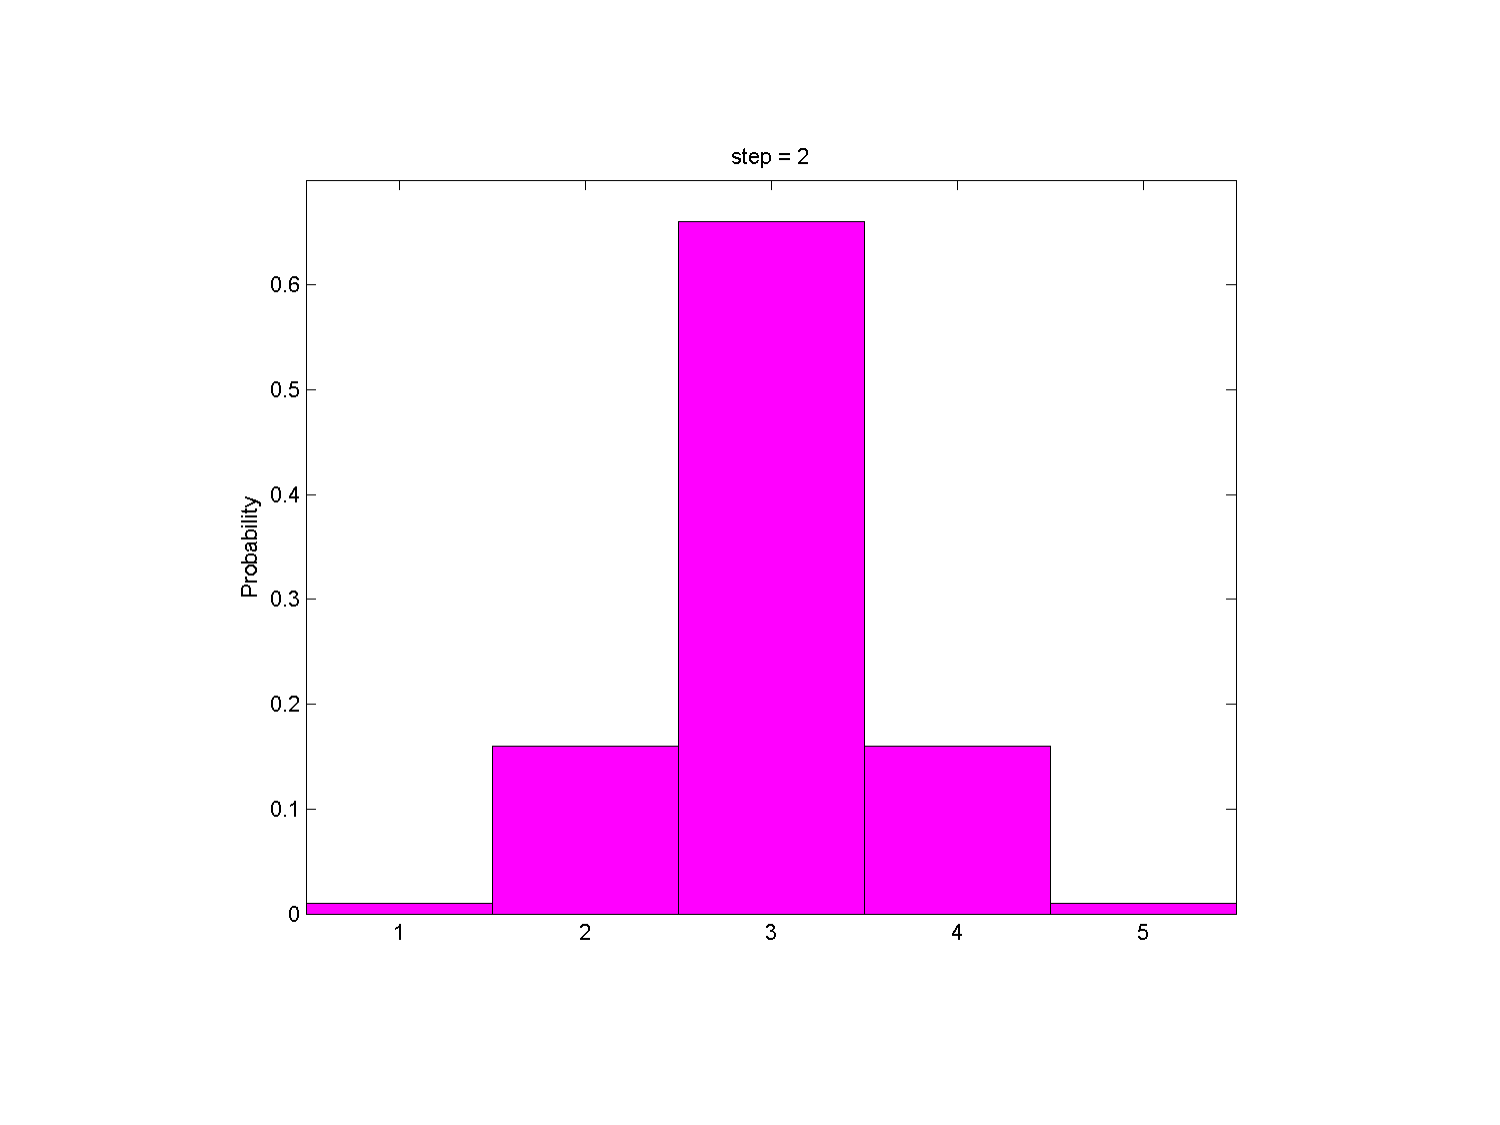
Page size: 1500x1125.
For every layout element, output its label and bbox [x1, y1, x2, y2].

picture [149, 111, 1351, 1013]
